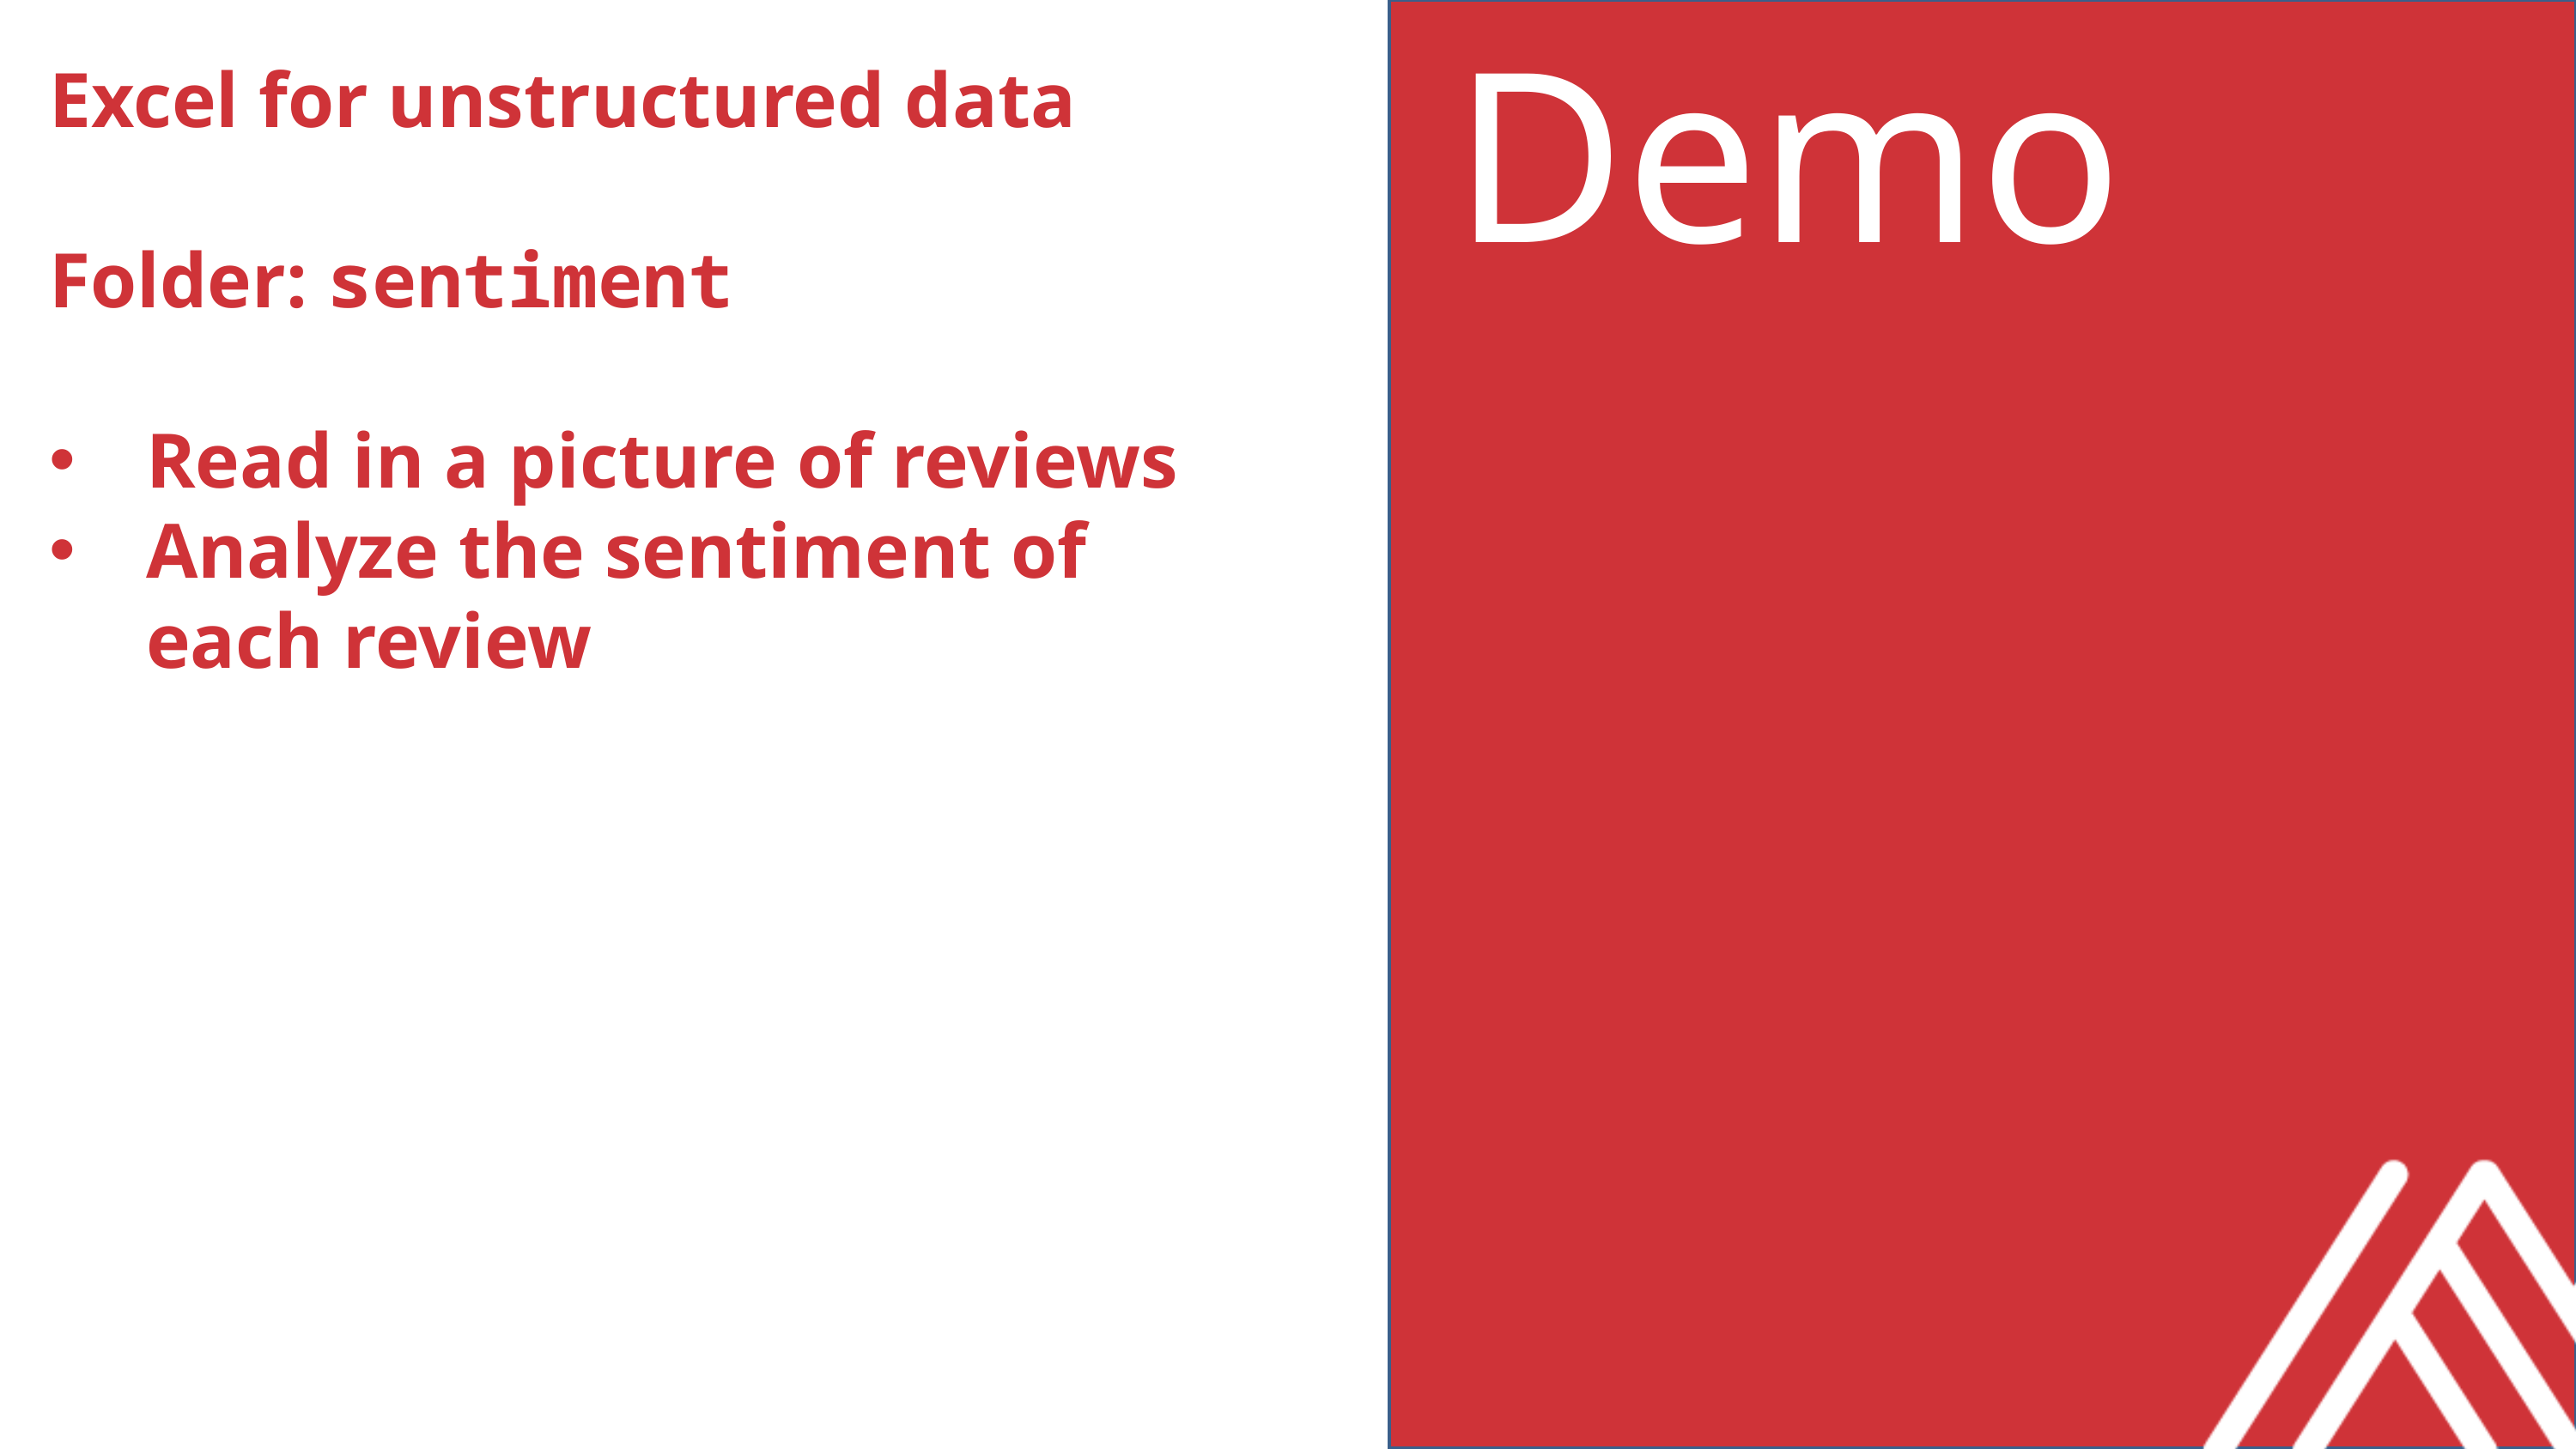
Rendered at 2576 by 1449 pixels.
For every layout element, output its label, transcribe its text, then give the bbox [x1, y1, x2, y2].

text_box Excel for unstructured data Folder: sentiment Read in a picture of reviews Analyze the sentiment of each review [36, 46, 1291, 690]
text_box Demo [1440, 0, 2312, 296]
text_box [1388, 0, 2576, 1449]
picture [2194, 1062, 2576, 1449]
